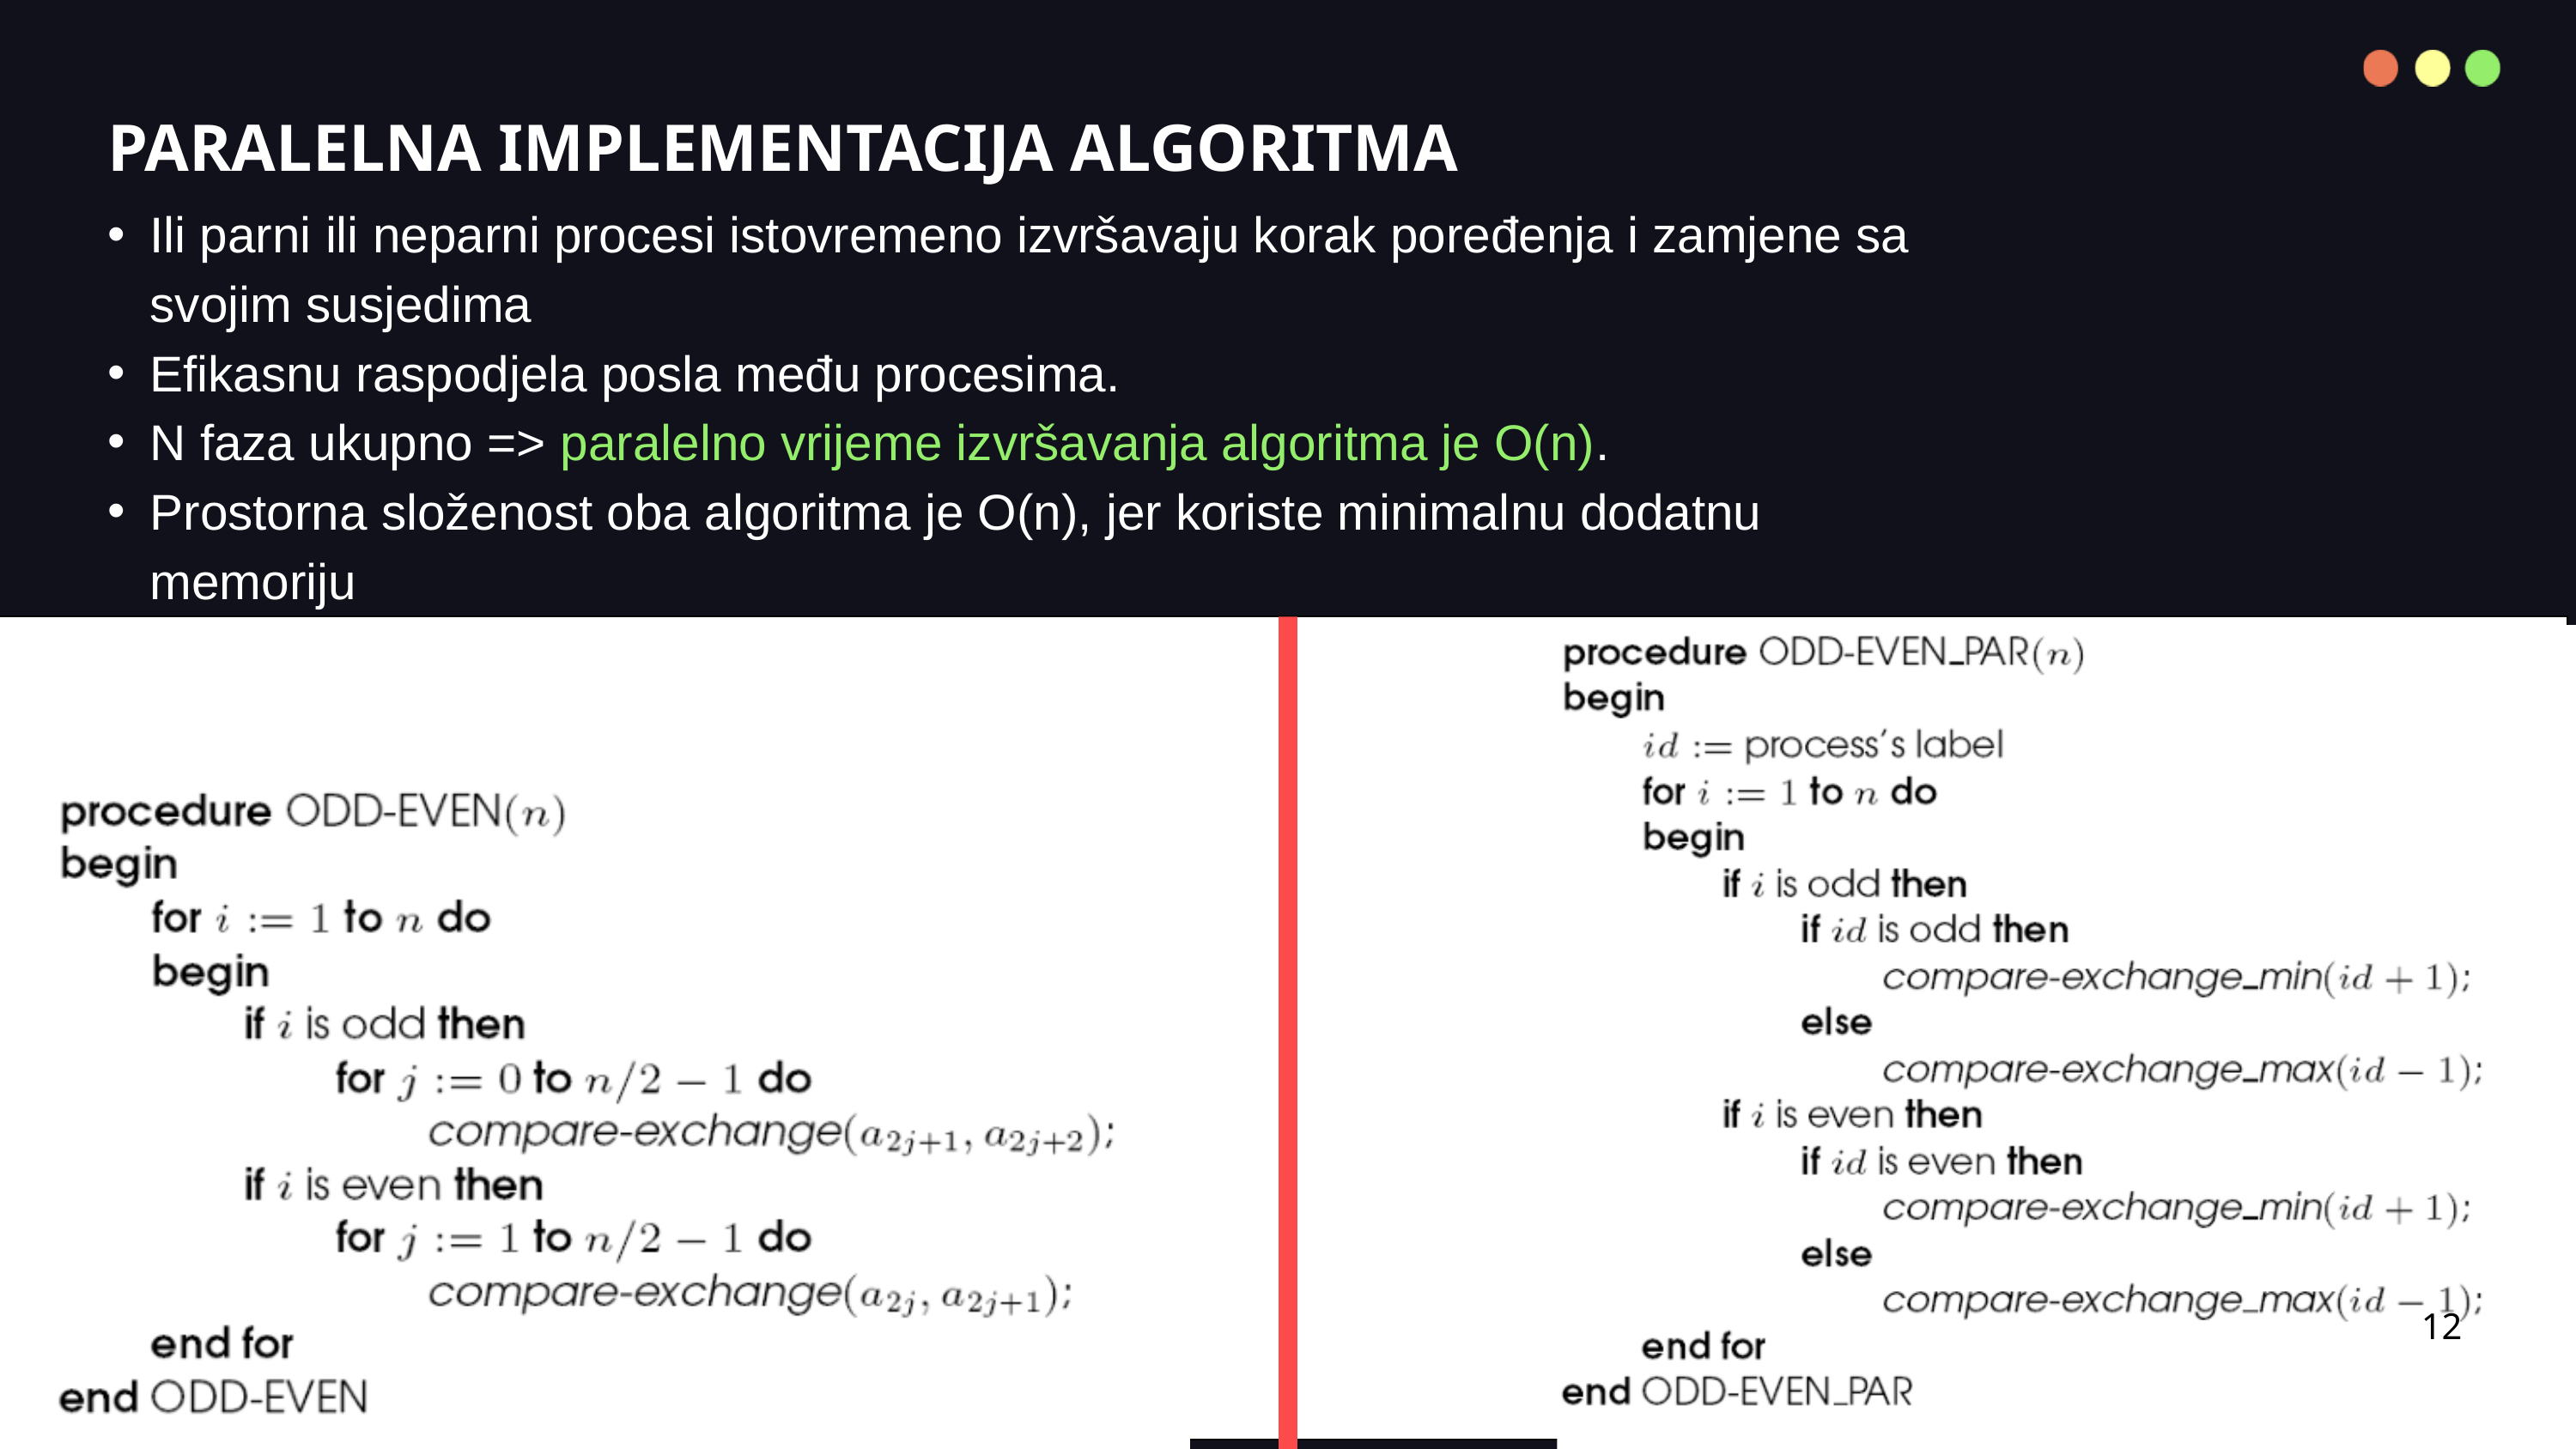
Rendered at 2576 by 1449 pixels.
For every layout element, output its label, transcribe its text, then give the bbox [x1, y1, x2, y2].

text_box Ili parni ili neparni procesi istovremeno izvršavaju korak poređenja i zamjene sa svojim susjedima Efikasnu raspodjela posla među procesima. N faza ukupno => paralelno vrijeme izvršavanja algoritma je O(n). Prostorna složenost oba algoritma je O(n), jer koriste minimalnu dodatnu memoriju [64, 194, 1962, 609]
text_box [2363, 50, 2501, 87]
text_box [0, 616, 2568, 1440]
text_box PARALELNA IMPLEMENTACIJA ALGORITMA [56, 95, 1512, 185]
